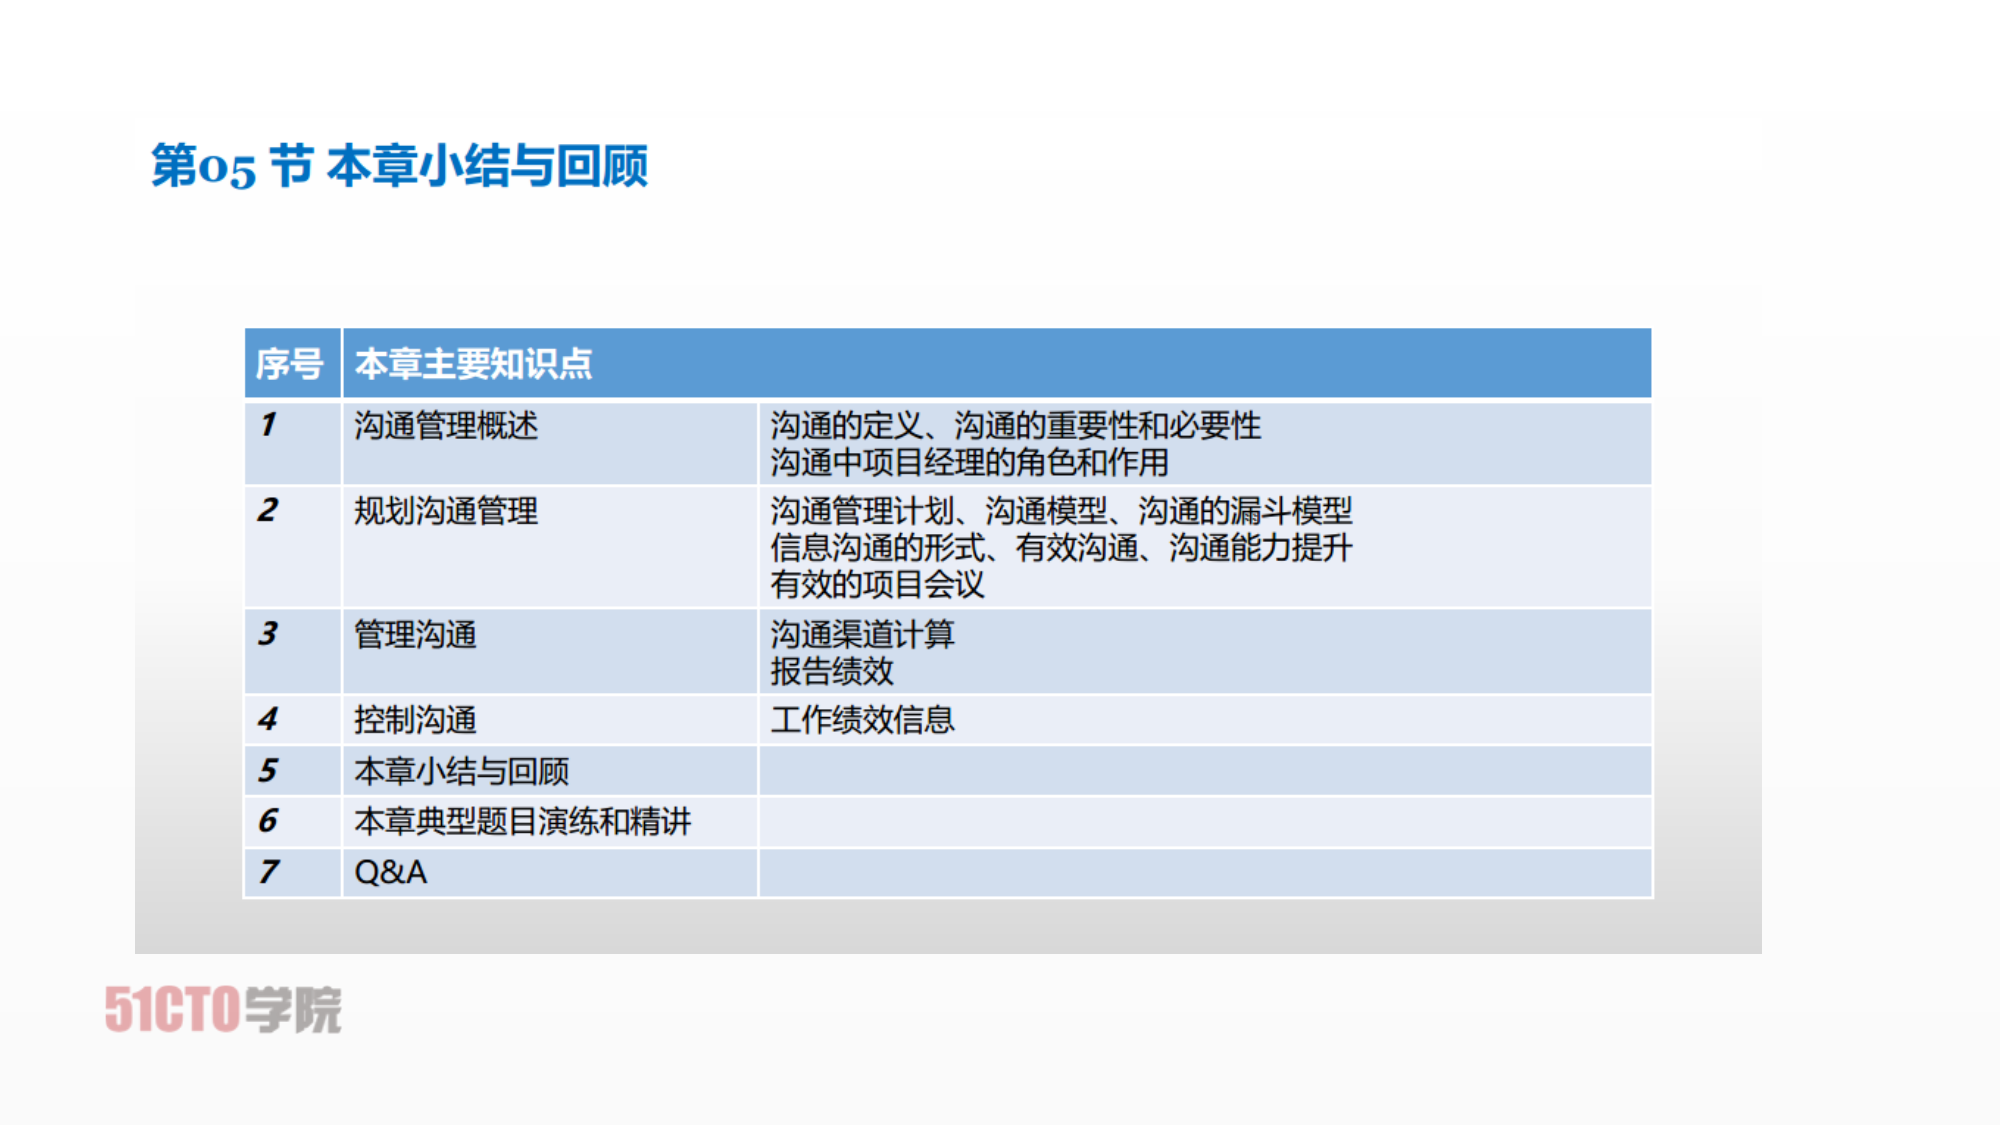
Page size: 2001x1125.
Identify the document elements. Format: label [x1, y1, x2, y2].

picture [45, 118, 1763, 1057]
